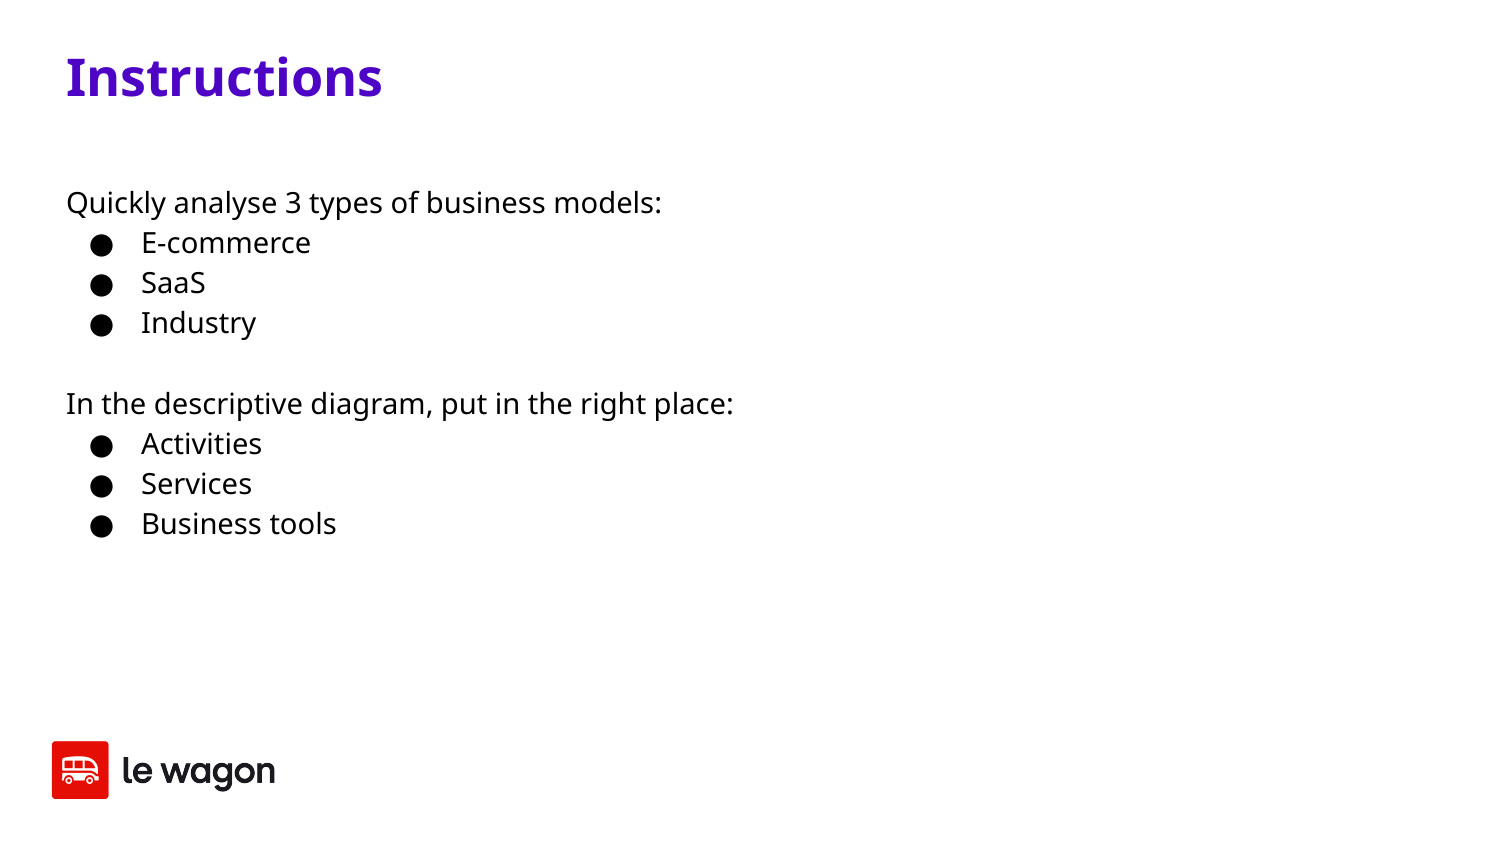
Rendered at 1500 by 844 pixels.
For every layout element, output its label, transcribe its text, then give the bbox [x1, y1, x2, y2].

picture [51, 740, 275, 800]
list Quickly analyse 3 types of business models: E-commerce SaaS Industry In the descriptive diagram, put in the right place: Activities Services Business tools [51, 164, 1449, 674]
title Instructions [51, 29, 1449, 124]
